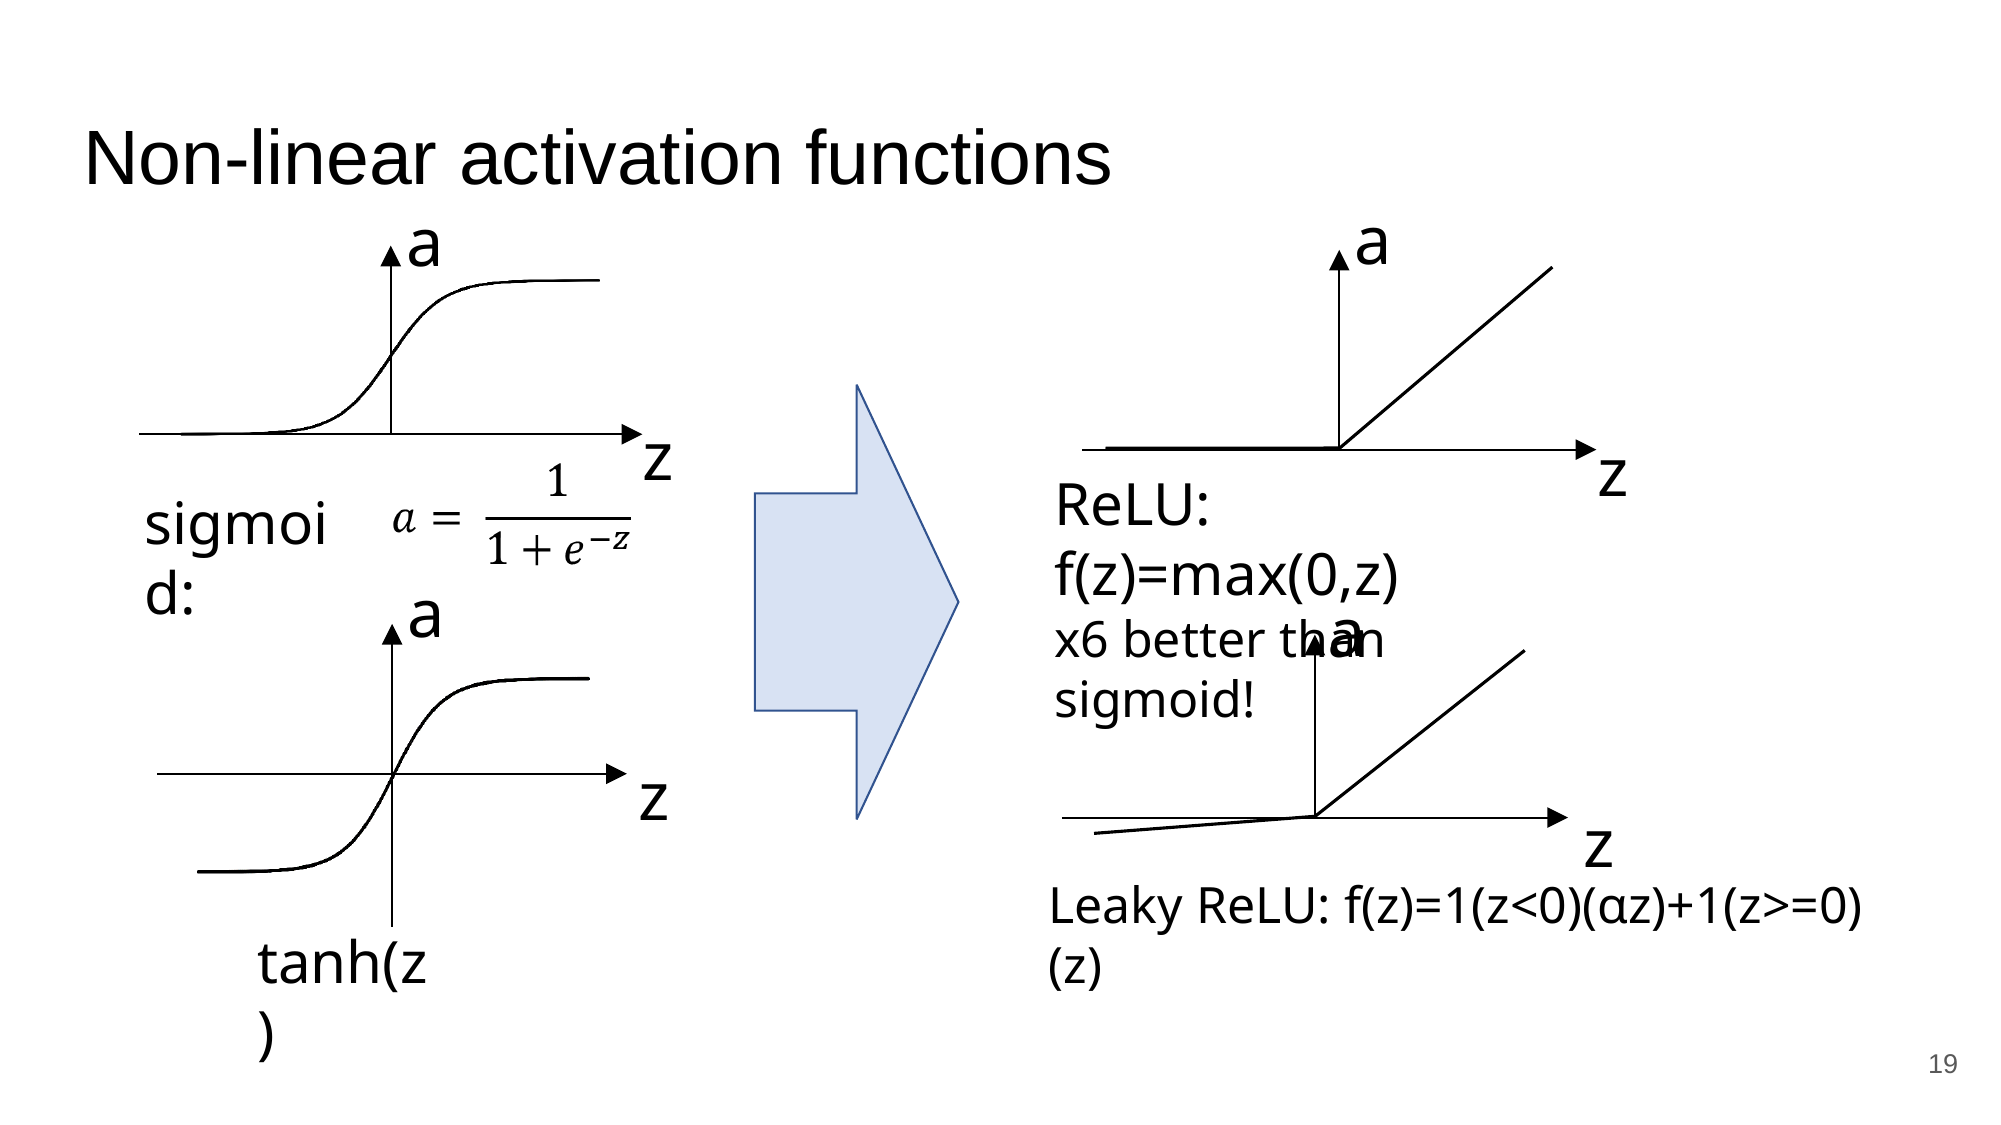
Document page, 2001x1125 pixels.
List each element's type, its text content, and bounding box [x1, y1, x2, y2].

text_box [129, 191, 1910, 1000]
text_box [1081, 189, 1641, 497]
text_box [1061, 581, 1625, 862]
slide_number ‹#› [1853, 1019, 1974, 1106]
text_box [157, 562, 677, 927]
title Non-linear activation functions [68, 97, 1932, 223]
